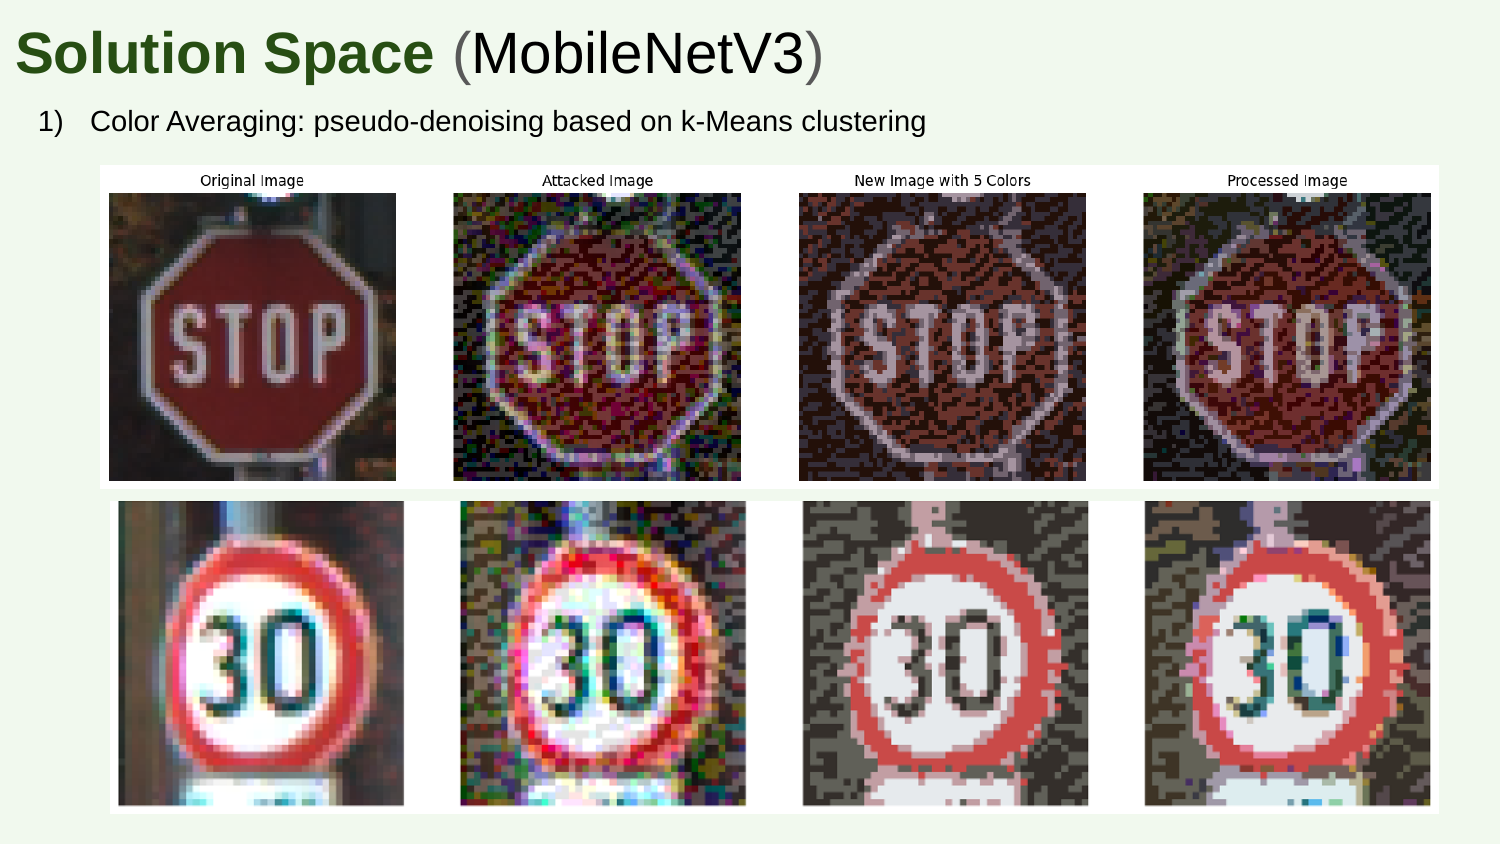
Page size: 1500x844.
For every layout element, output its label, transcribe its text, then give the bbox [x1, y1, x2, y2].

picture [100, 165, 1440, 489]
title Solution Space (MobileNetV3) [0, 0, 1398, 94]
list Color Averaging: pseudo-denoising based on k-Means clustering [0, 81, 1500, 642]
picture [109, 501, 1440, 815]
